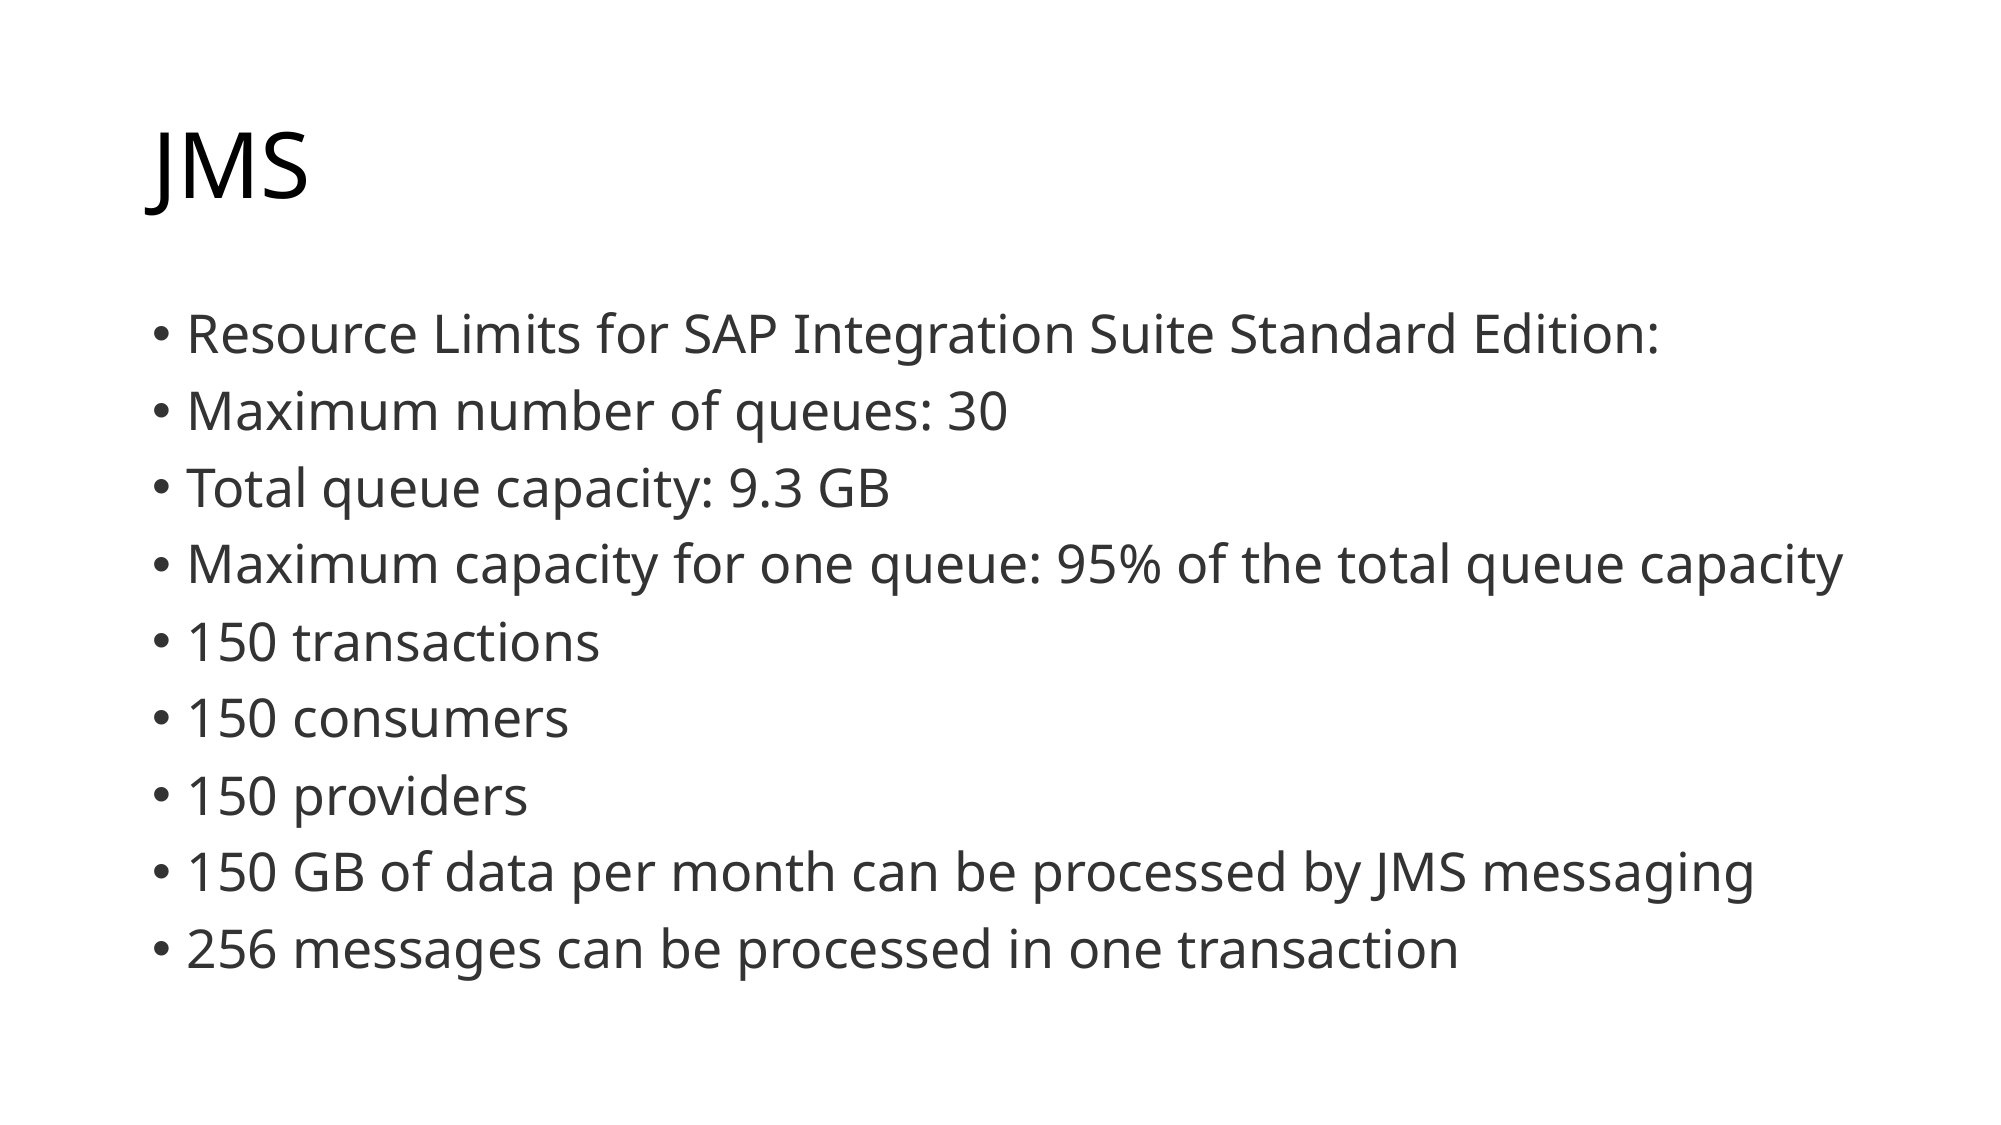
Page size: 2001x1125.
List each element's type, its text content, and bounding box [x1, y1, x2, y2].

list Resource Limits for SAP Integration Suite Standard Edition: Maximum number of queues: 30 Total queue capacity: 9.3 GB Maximum capacity for one queue: 95% of the total queue capacity 150 transactions 150 consumers 150 providers 150 GB of data per month can be processed by JMS messaging 256 messages can be processed in one transaction [137, 299, 1863, 1014]
title JMS [137, 59, 1863, 278]
